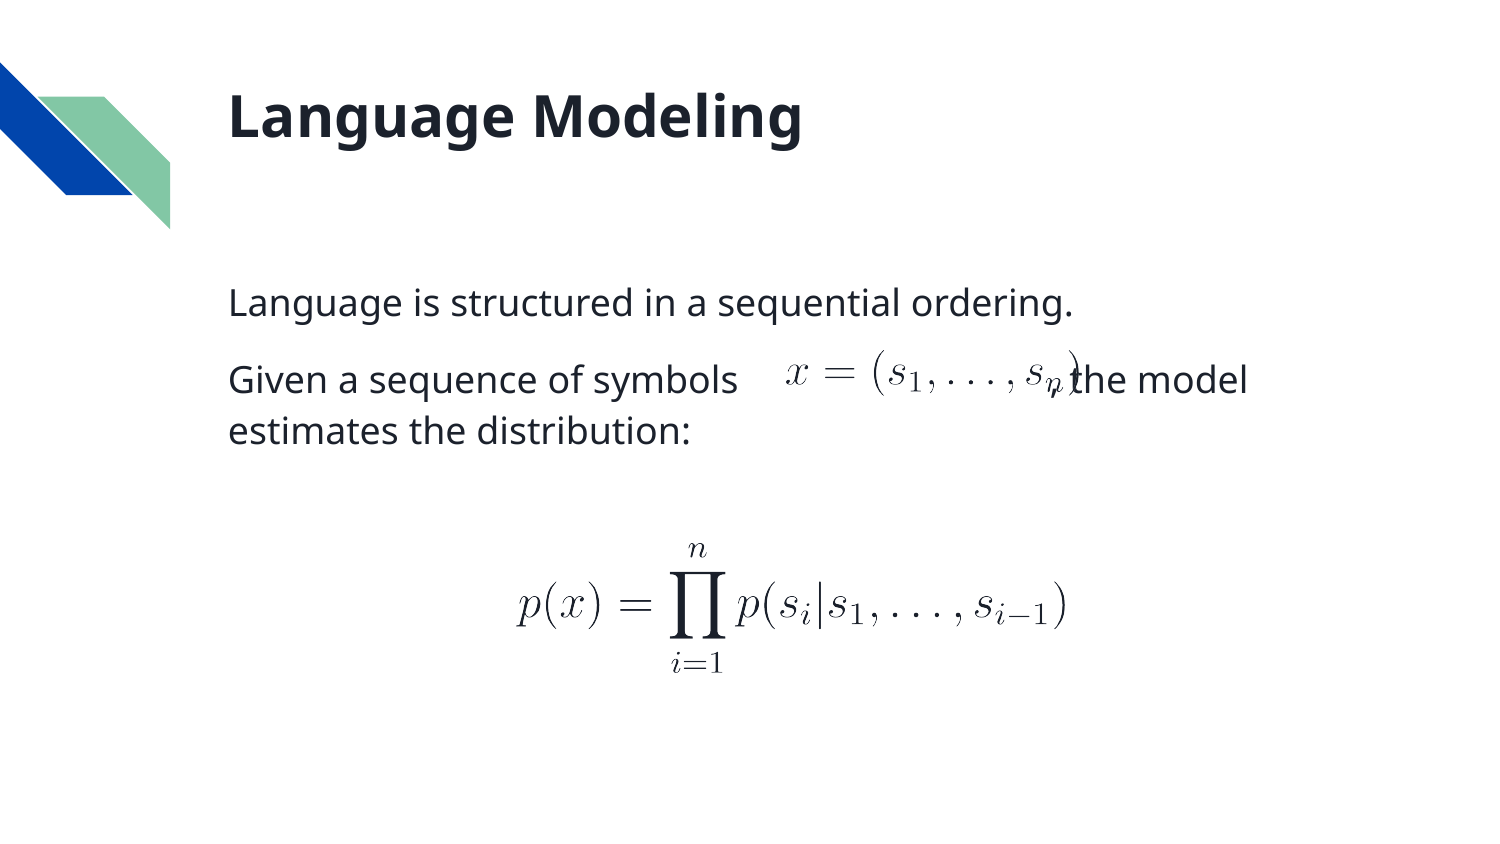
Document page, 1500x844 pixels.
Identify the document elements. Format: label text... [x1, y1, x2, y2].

picture [786, 349, 1080, 396]
picture [515, 543, 1065, 674]
title Language Modeling [212, 64, 1368, 215]
list Language is structured in a sequential ordering. Given a sequence of symbols , the model estimates the distribution: [212, 257, 1368, 735]
